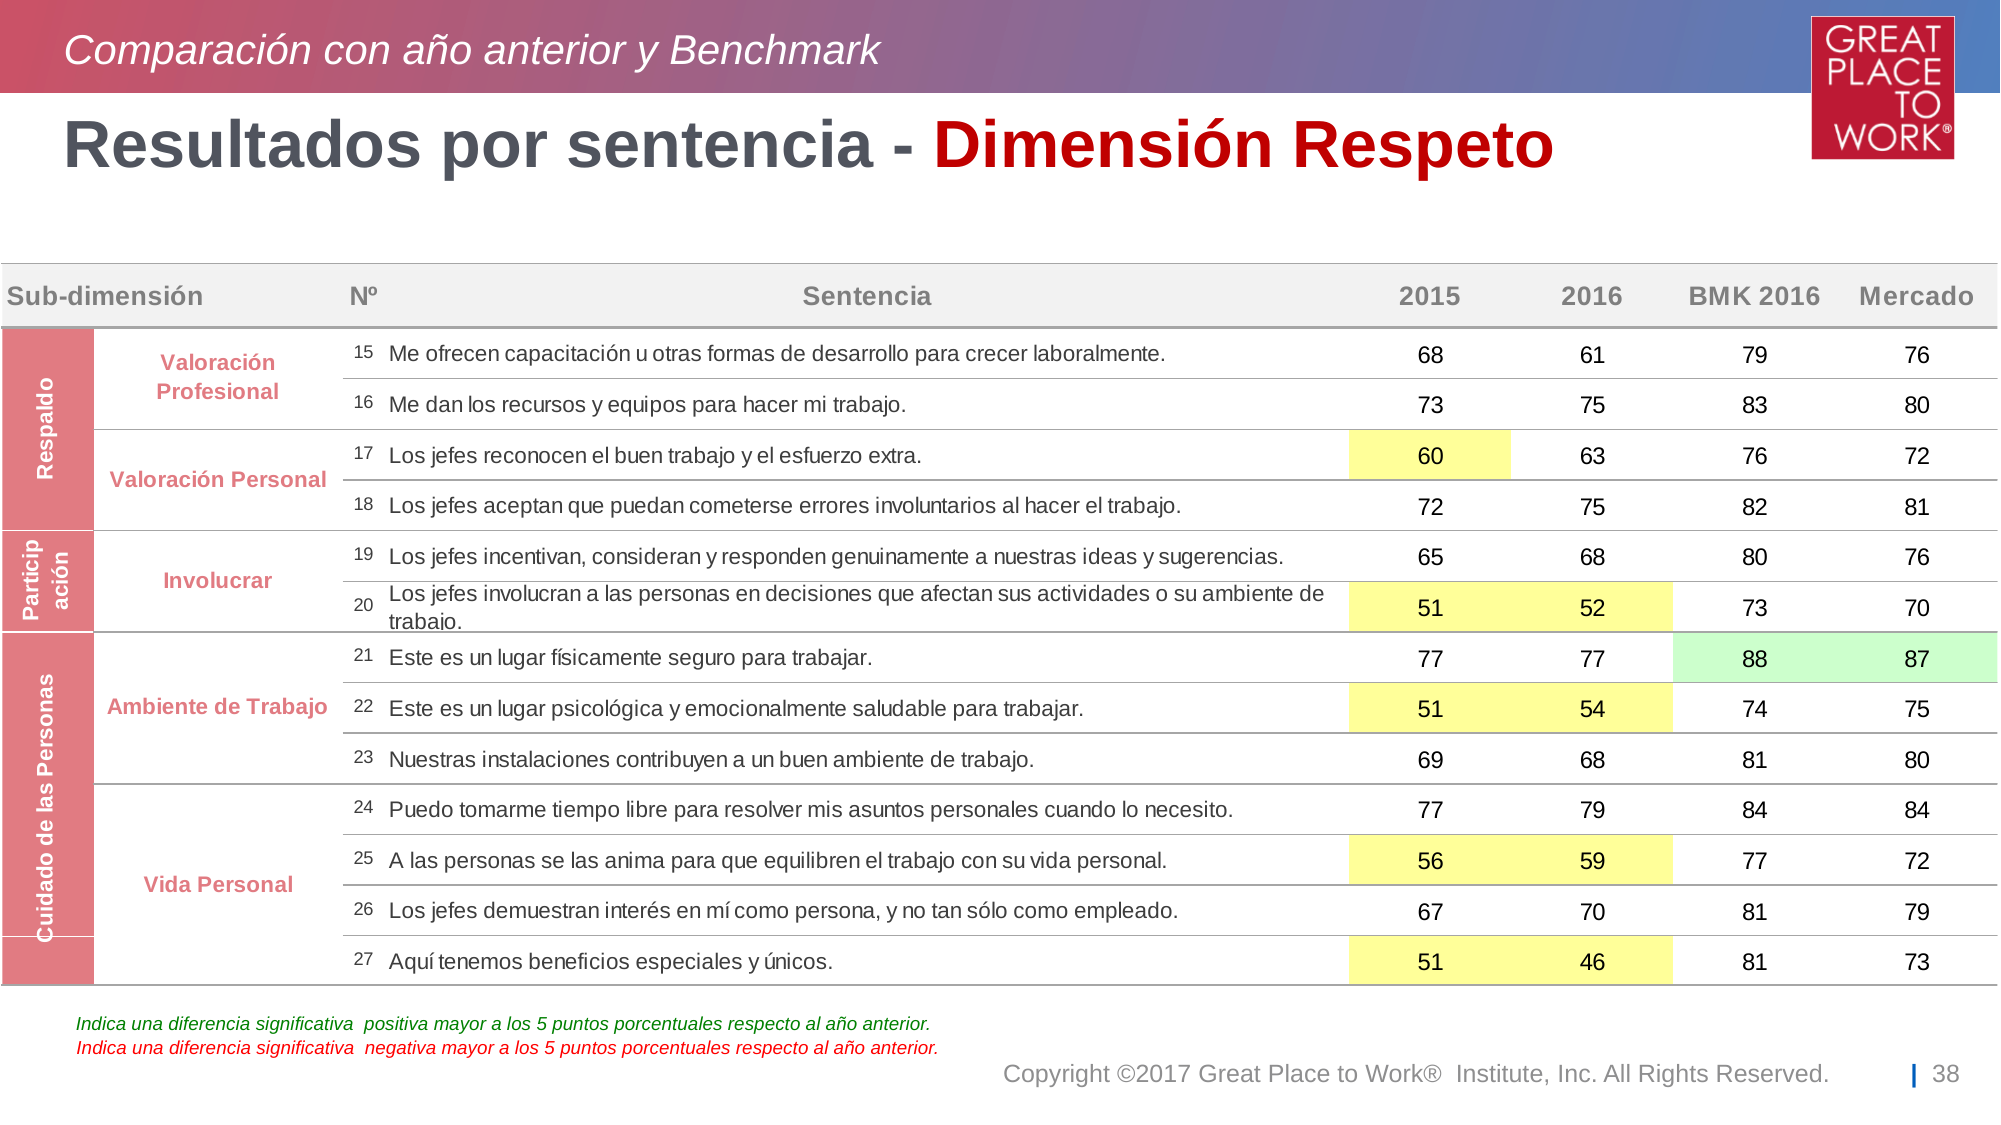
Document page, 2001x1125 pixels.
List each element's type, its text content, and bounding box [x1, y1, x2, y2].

picture [0, 0, 2000, 93]
text_box Indica una diferencia significativa negativa mayor a los 5 puntos porcentuales respecto al año anterior. [61, 1028, 954, 1066]
footer Copyright ©2017 Great Place to Work® Institute, Inc. All Rights Reserved. [978, 1042, 1846, 1103]
slide_number | 38 [1846, 1042, 1976, 1103]
title Resultados por sentencia - Dimensión Respeto [48, 92, 1976, 200]
picture [1, 262, 1999, 988]
subtitle Comparación con año anterior y Benchmark [48, 21, 1894, 90]
text_box Indica una diferencia significativa positiva mayor a los 5 puntos porcentuales respecto al año anterior. [61, 1004, 946, 1028]
